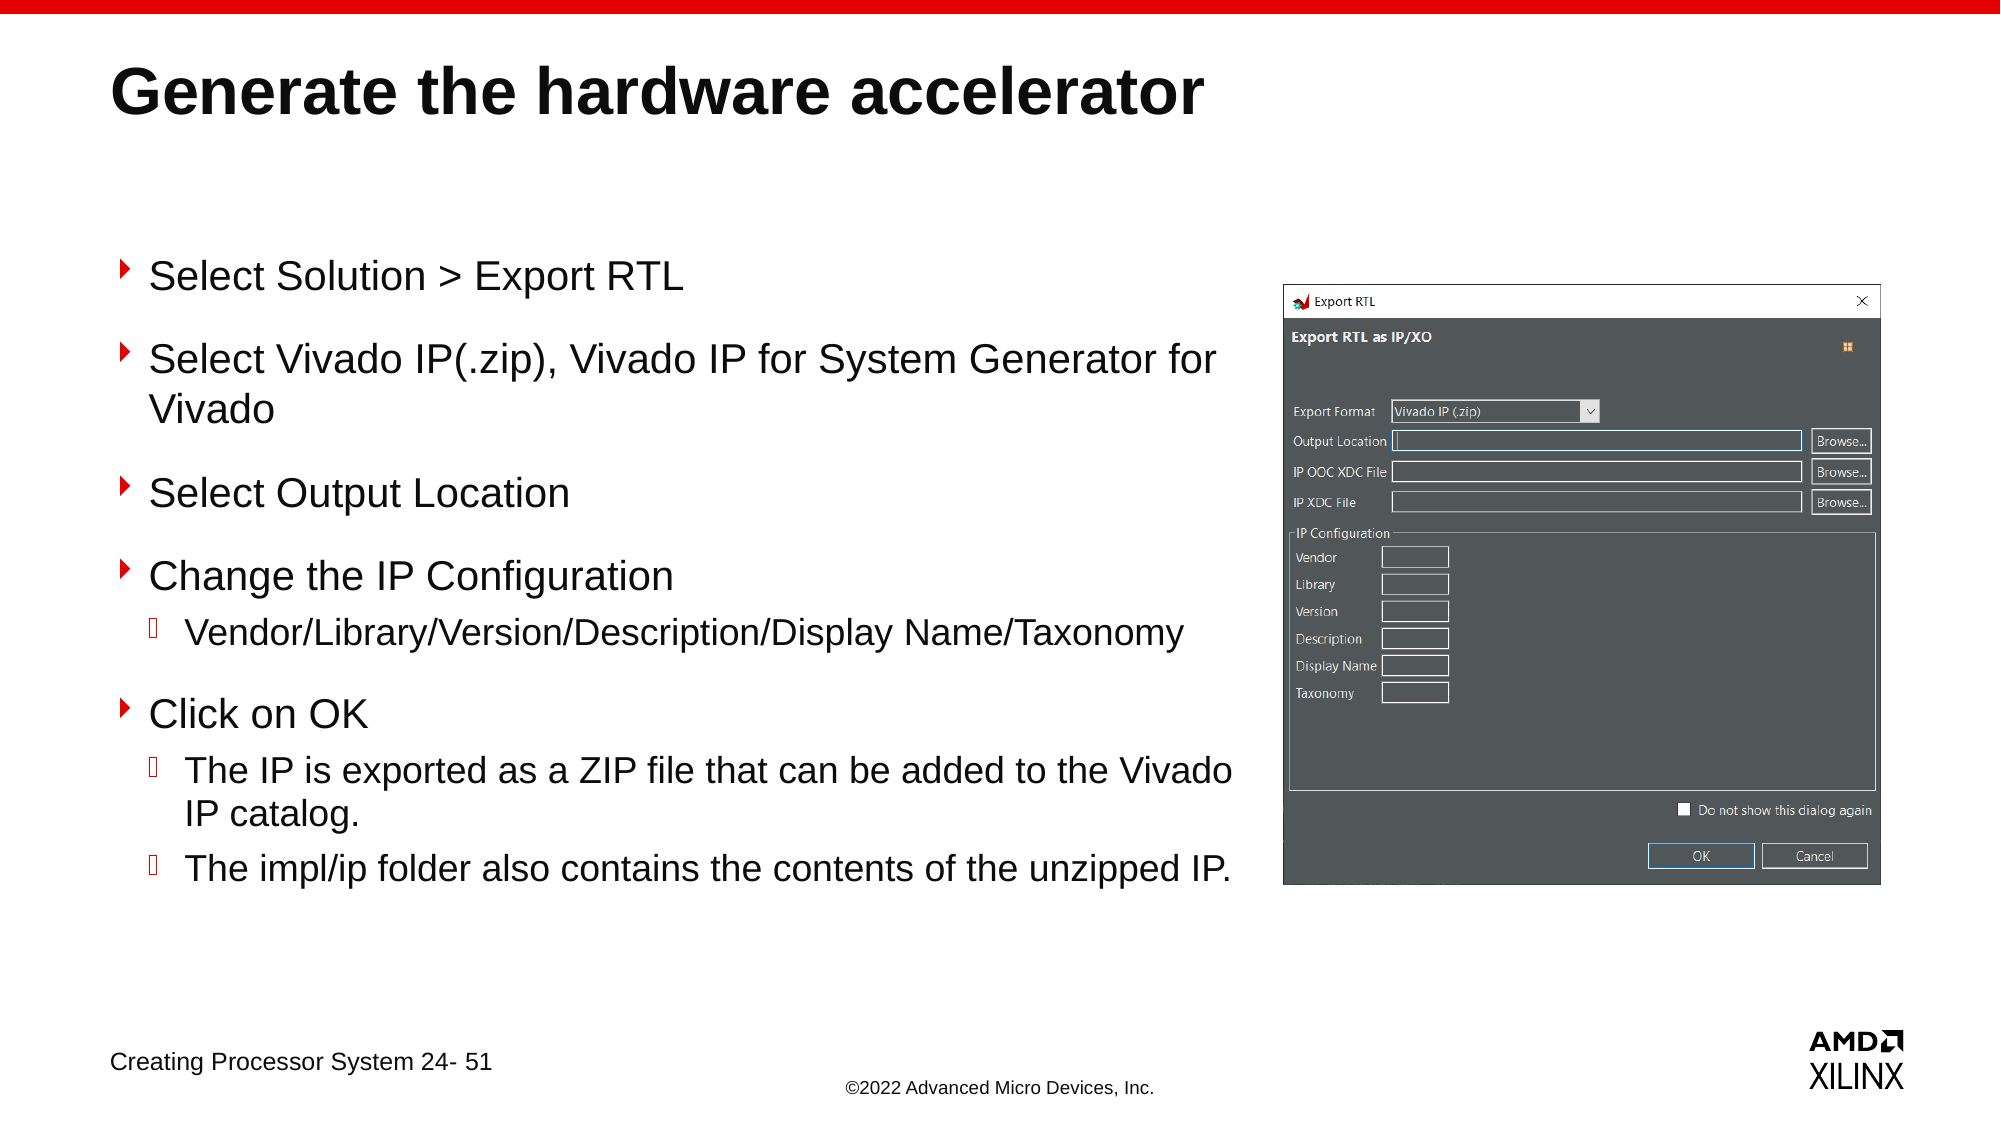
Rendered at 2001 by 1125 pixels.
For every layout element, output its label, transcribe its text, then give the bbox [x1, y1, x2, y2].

list Select Solution > Export RTL Select Vivado IP(.zip), Vivado IP for System Generator for Vivado Select Output Location Change the IP Configuration Vendor/Library/Version/Description/Display Name/Taxonomy Click on OK The IP is exported as a ZIP file that can be added to the Vivado IP catalog. The impl/ip folder also contains the contents of the unzipped IP. [95, 241, 1284, 1002]
picture [1809, 1030, 1904, 1089]
title Generate the hardware accelerator [95, 50, 1905, 210]
picture [1283, 284, 1881, 885]
slide_number Creating Processor System 24- 51 [95, 1037, 630, 1098]
